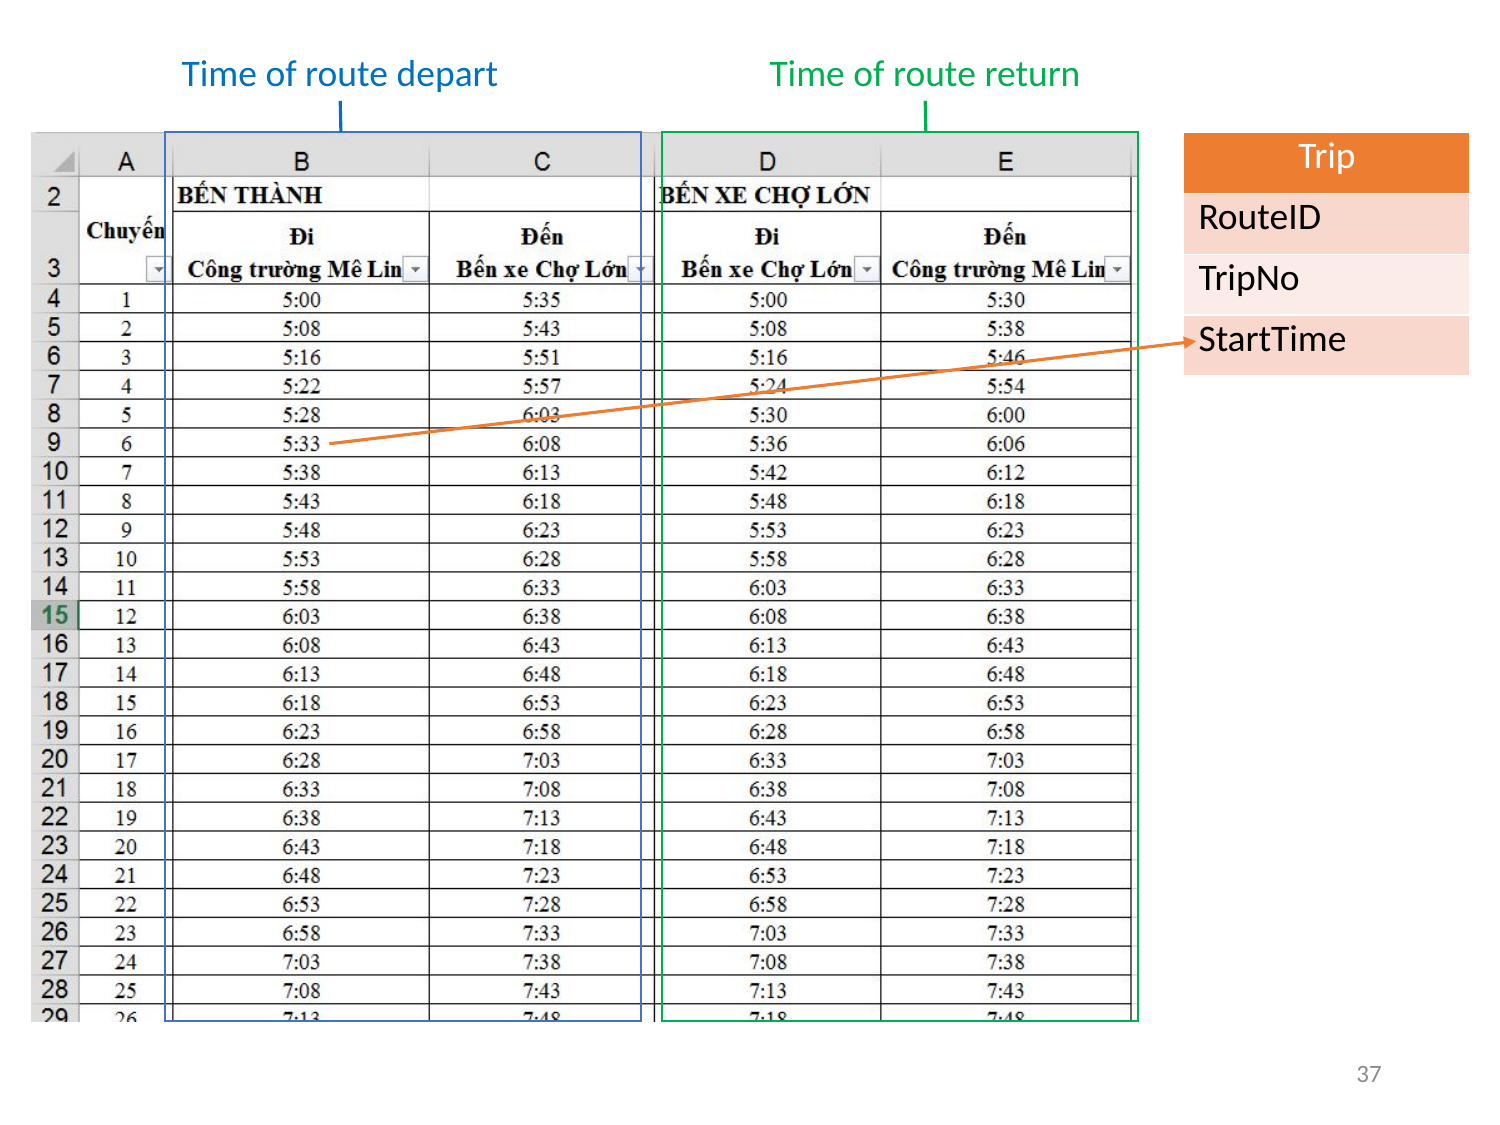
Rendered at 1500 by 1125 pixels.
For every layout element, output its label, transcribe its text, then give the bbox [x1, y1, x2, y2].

table_cell TripNo [1184, 255, 1469, 314]
picture [31, 132, 1138, 1022]
text_box Time of route depart [166, 41, 514, 101]
table_header Trip [1184, 133, 1469, 193]
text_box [329, 341, 1197, 444]
table_cell StartTime [1184, 316, 1469, 375]
slide_number 37 [1059, 1042, 1397, 1103]
text_box Time of route return [754, 41, 1096, 101]
table_cell RouteID [1184, 194, 1469, 254]
